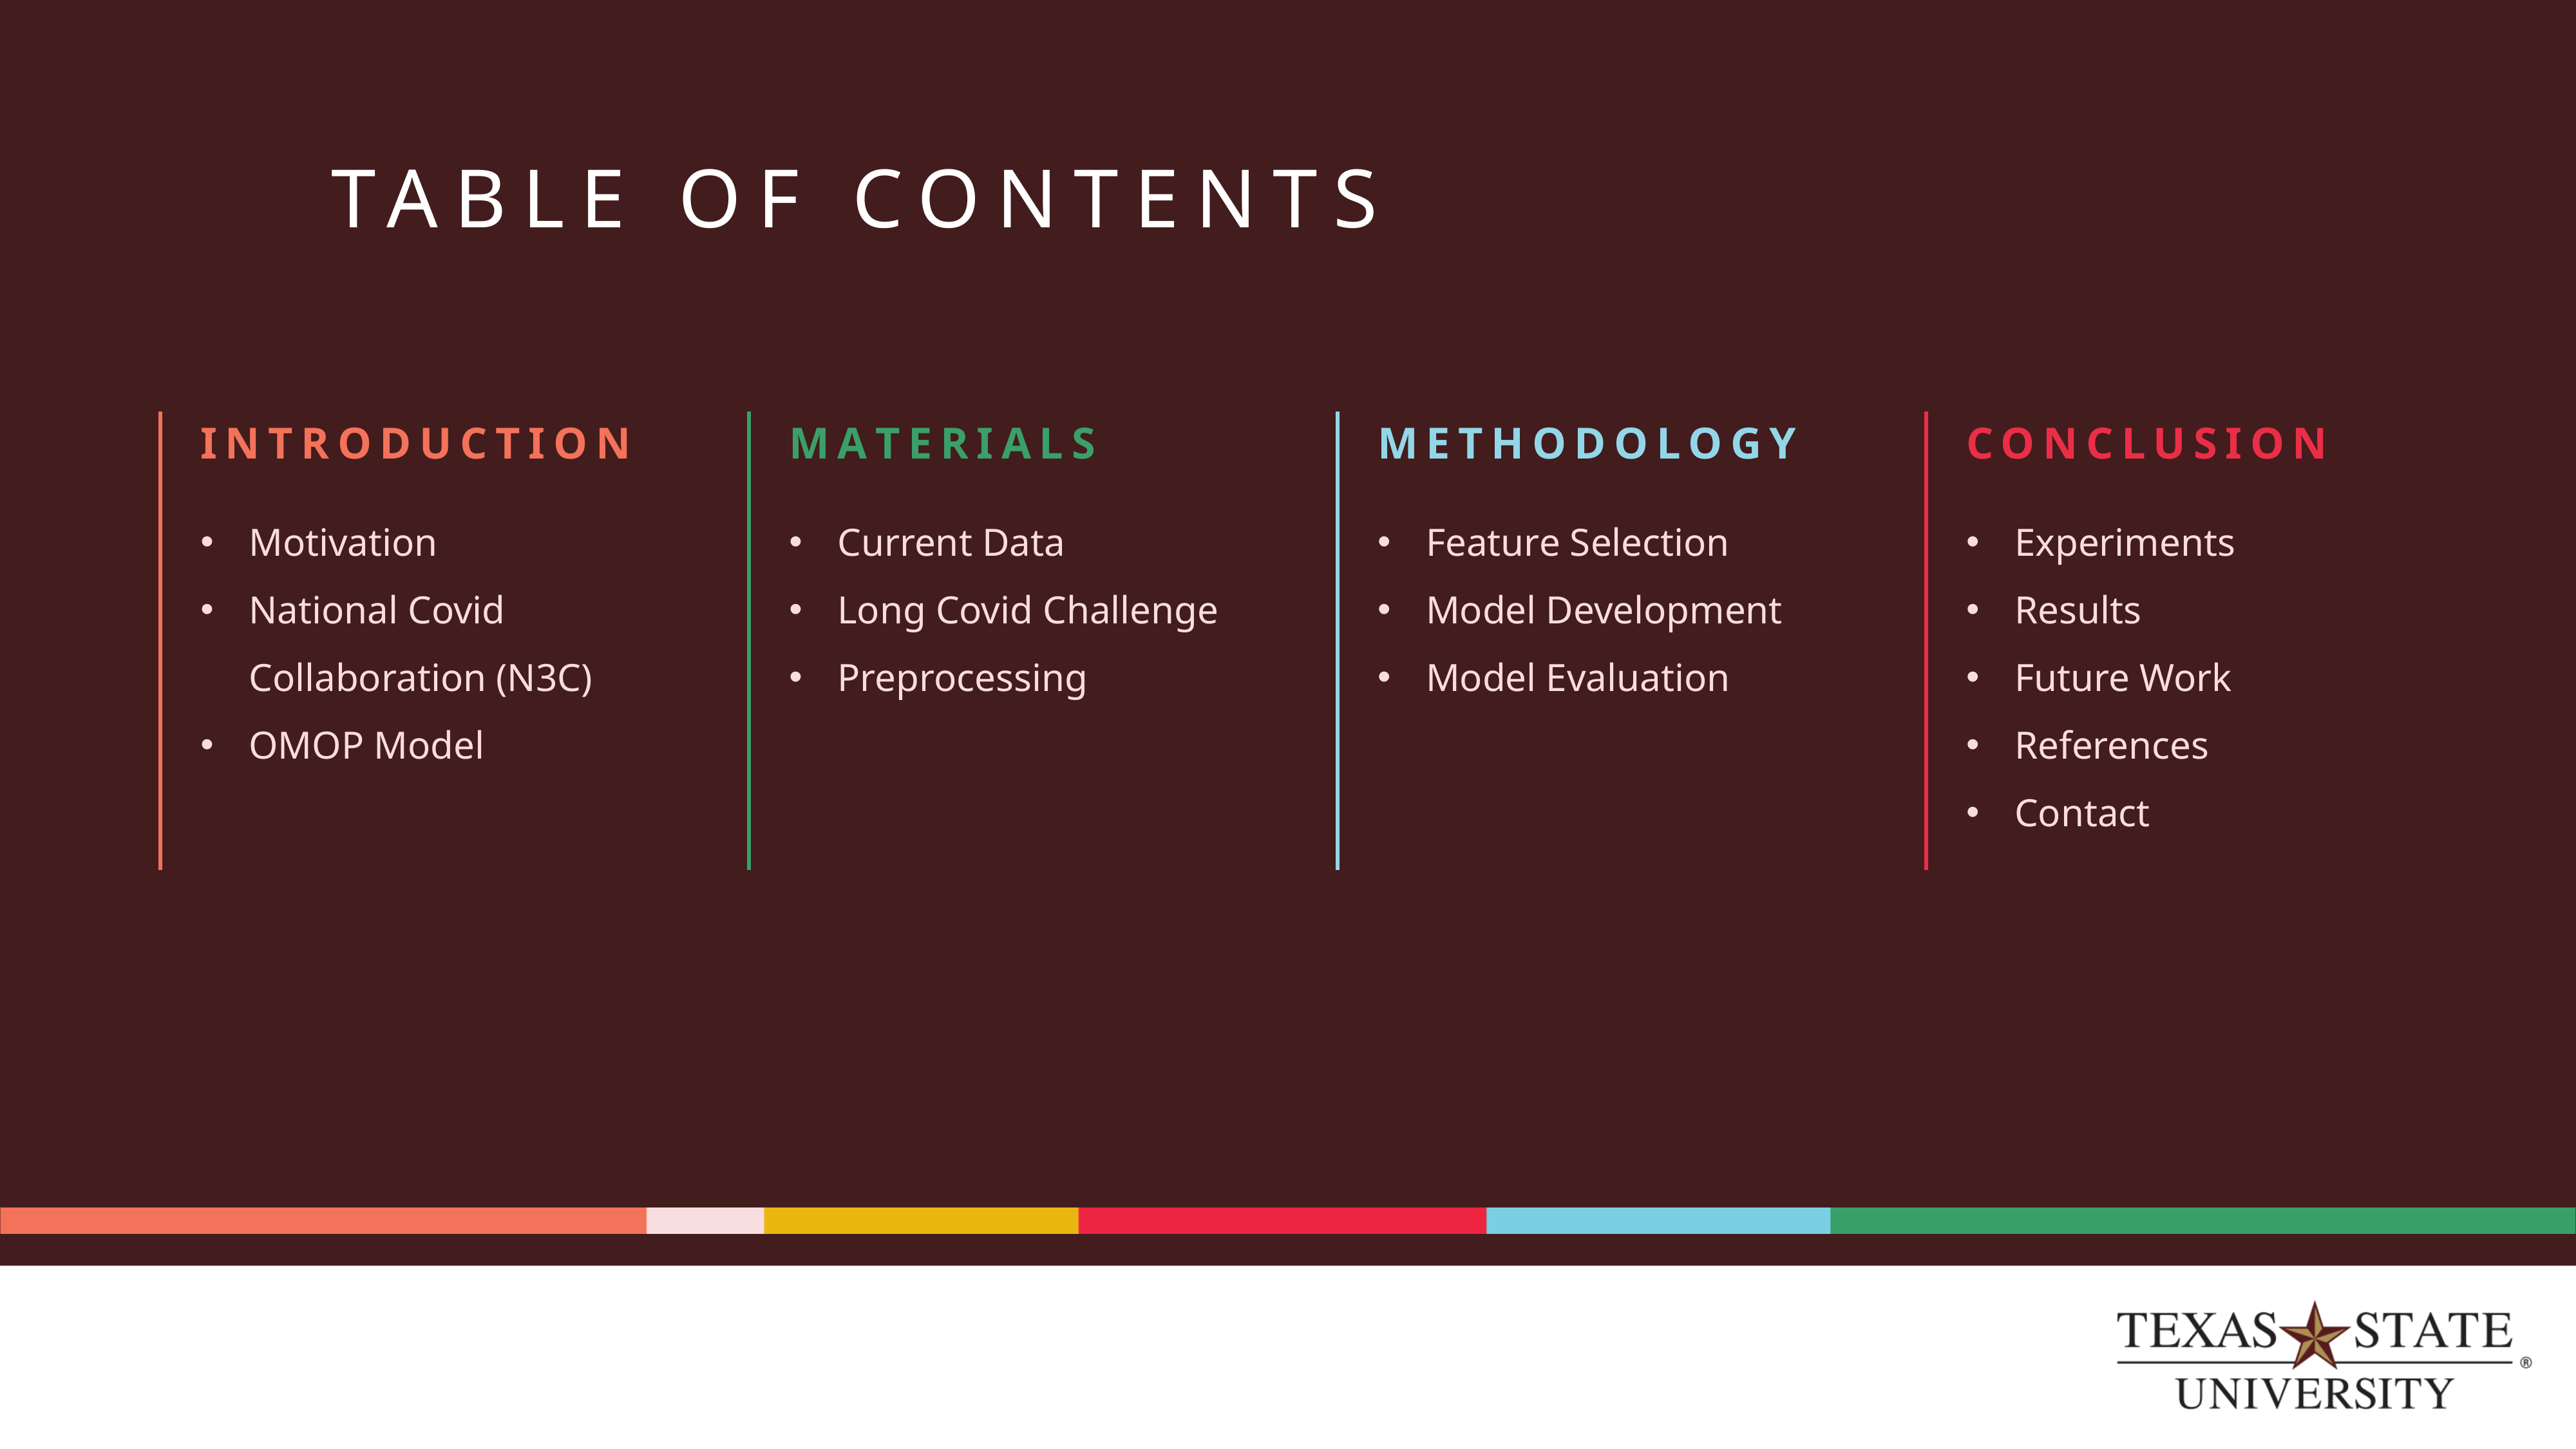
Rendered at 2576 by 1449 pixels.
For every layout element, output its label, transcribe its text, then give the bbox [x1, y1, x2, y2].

text_box METHODOLOGY [1368, 411, 1827, 472]
text_box INTRODUCTION [191, 411, 650, 472]
text_box MATERIALS [779, 411, 1239, 472]
picture [0, 1208, 2576, 1234]
title TABLE OF CONTENTS [321, 142, 1676, 394]
text_box Feature Selection Model Development Model Evaluation [1368, 491, 1827, 704]
text_box CONCLUSION [1956, 411, 2416, 472]
text_box Motivation National Covid Collaboration (N3C) OMOP Model [191, 491, 650, 772]
text_box Current Data Long Covid Challenge Preprocessing [779, 491, 1239, 704]
text_box Experiments Results Future Work References Contact [1956, 491, 2416, 839]
